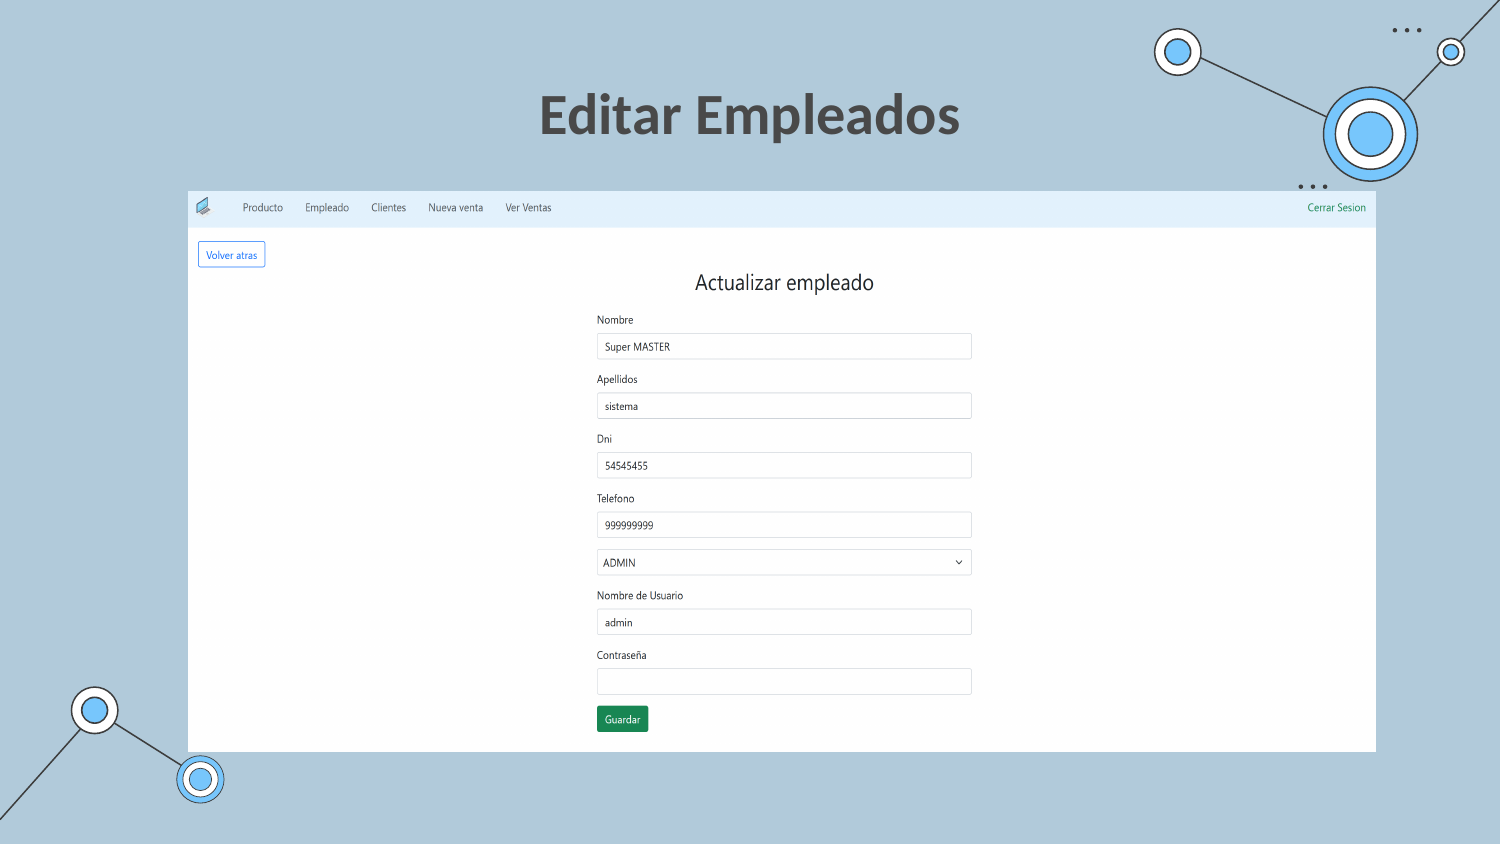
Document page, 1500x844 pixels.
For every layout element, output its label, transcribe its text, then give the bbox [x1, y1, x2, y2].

title Editar Empleados [362, 56, 1138, 151]
picture [188, 191, 1376, 753]
